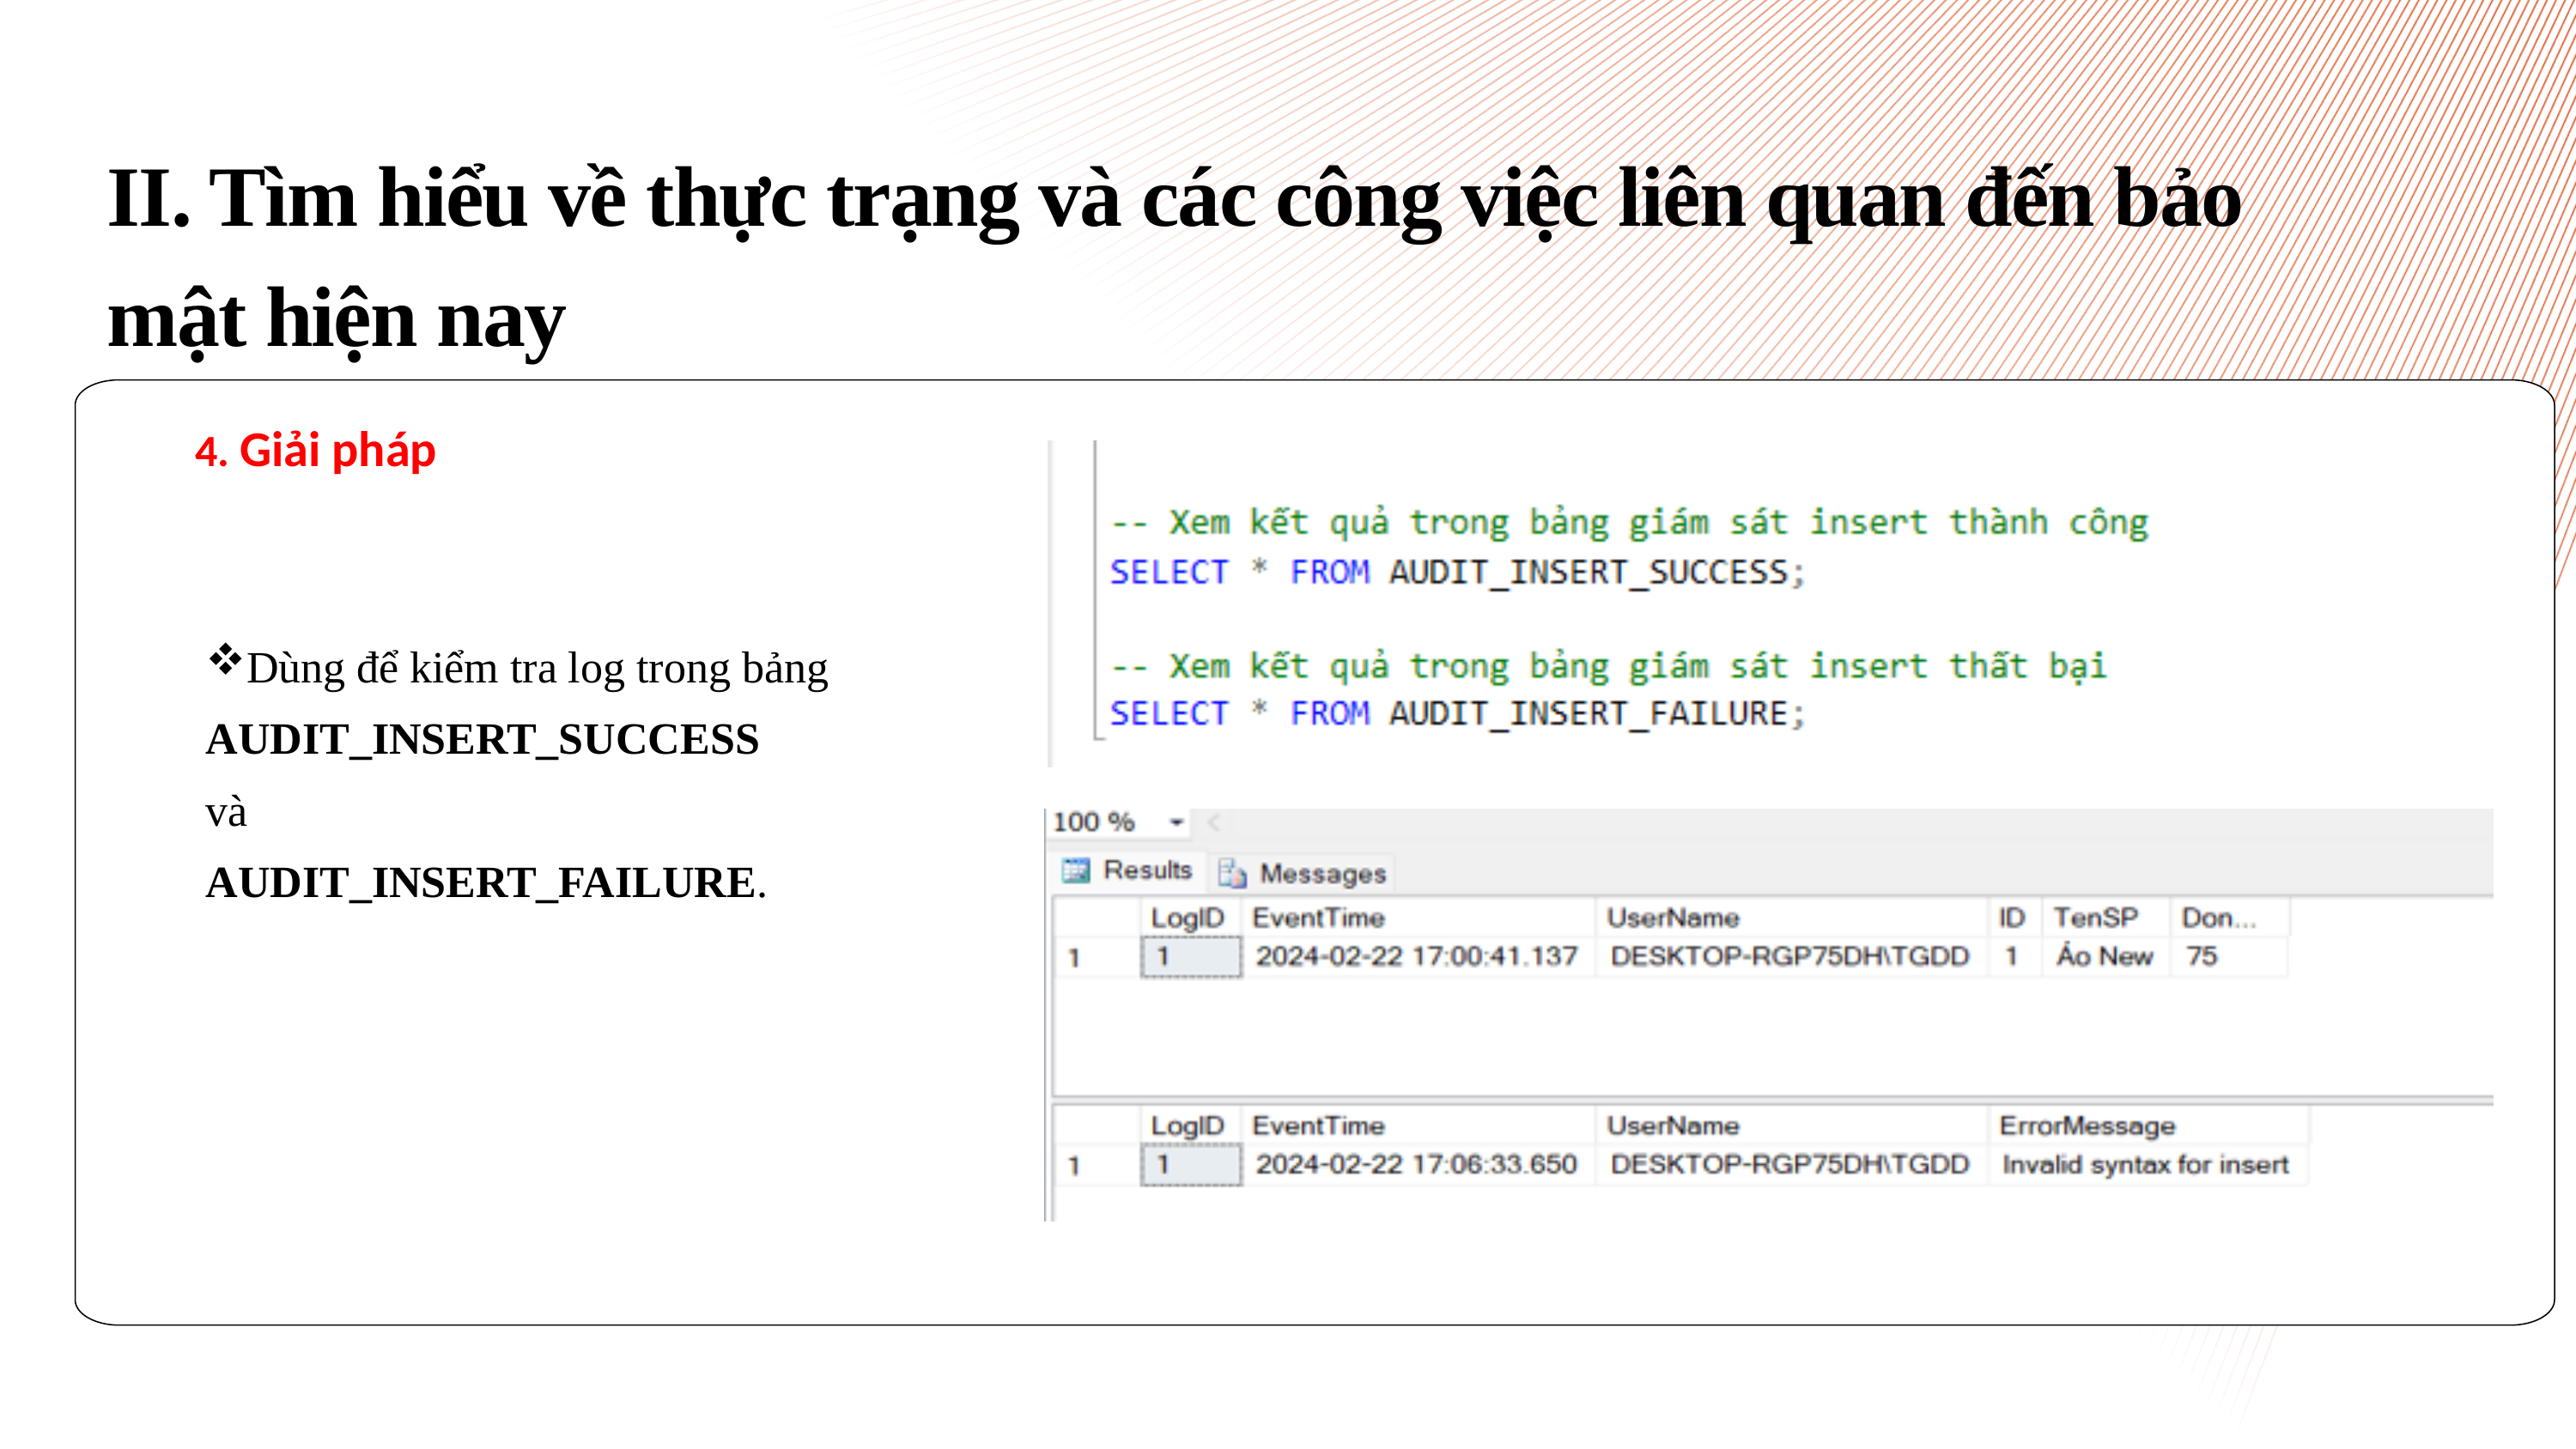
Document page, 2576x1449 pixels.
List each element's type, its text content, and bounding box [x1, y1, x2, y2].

picture [1048, 440, 2194, 767]
picture [1044, 809, 2494, 1222]
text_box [75, 379, 2555, 1325]
text_box II. Tìm hiểu về thực trạng và các công việc liên quan đến bảo mật hiện nay [106, 123, 2297, 364]
text_box [802, 0, 2576, 1431]
